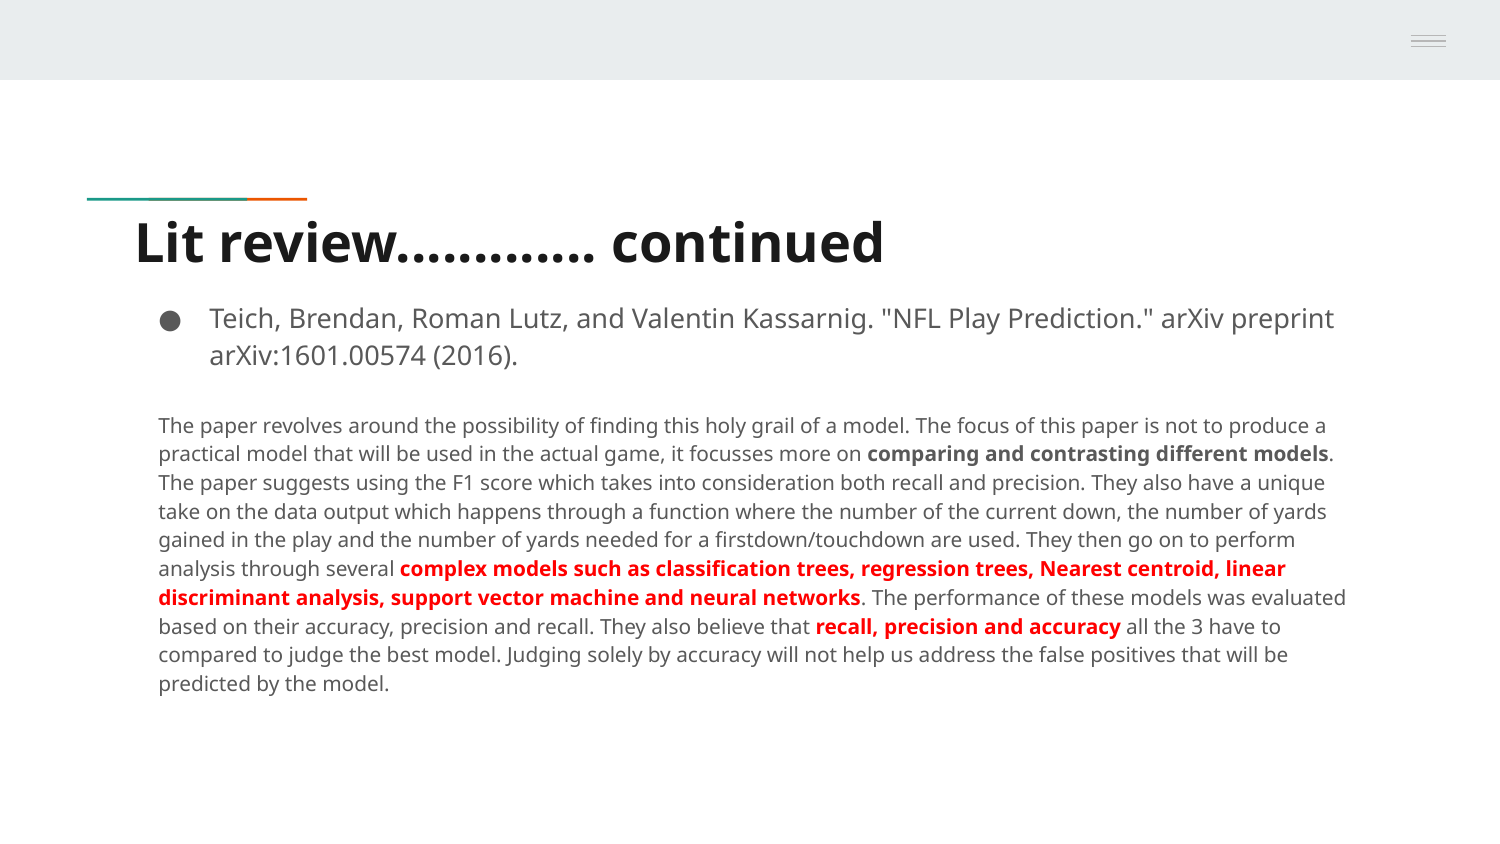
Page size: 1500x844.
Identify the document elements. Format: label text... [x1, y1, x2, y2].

list Teich, Brendan, Roman Lutz, and Valentin Kassarnig. "NFL Play Prediction." arXiv preprint arXiv:1601.00574 (2016). The paper revolves around the possibility of finding this holy grail of a model. The focus of this paper is not to produce a practical model that will be used in the actual game, it focusses more on comparing and contrasting different models. The paper suggests using the F1 score which takes into consideration both recall and precision. They also have a unique take on the data output which happens through a function where the number of the current down, the number of yards gained in the play and the number of yards needed for a firstdown/touchdown are used. They then go on to perform analysis through several complex models such as classification trees, regression trees, Nearest centroid, linear discriminant analysis, support vector machine and neural networks. The performance of these models was evaluated based on their accuracy, precision and recall. They also believe that recall, precision and accuracy all the 3 have to compared to judge the best model. Judging solely by accuracy will not help us address the false positives that will be predicted by the model. [119, 281, 1381, 653]
title Lit review............. continued [119, 193, 1381, 281]
